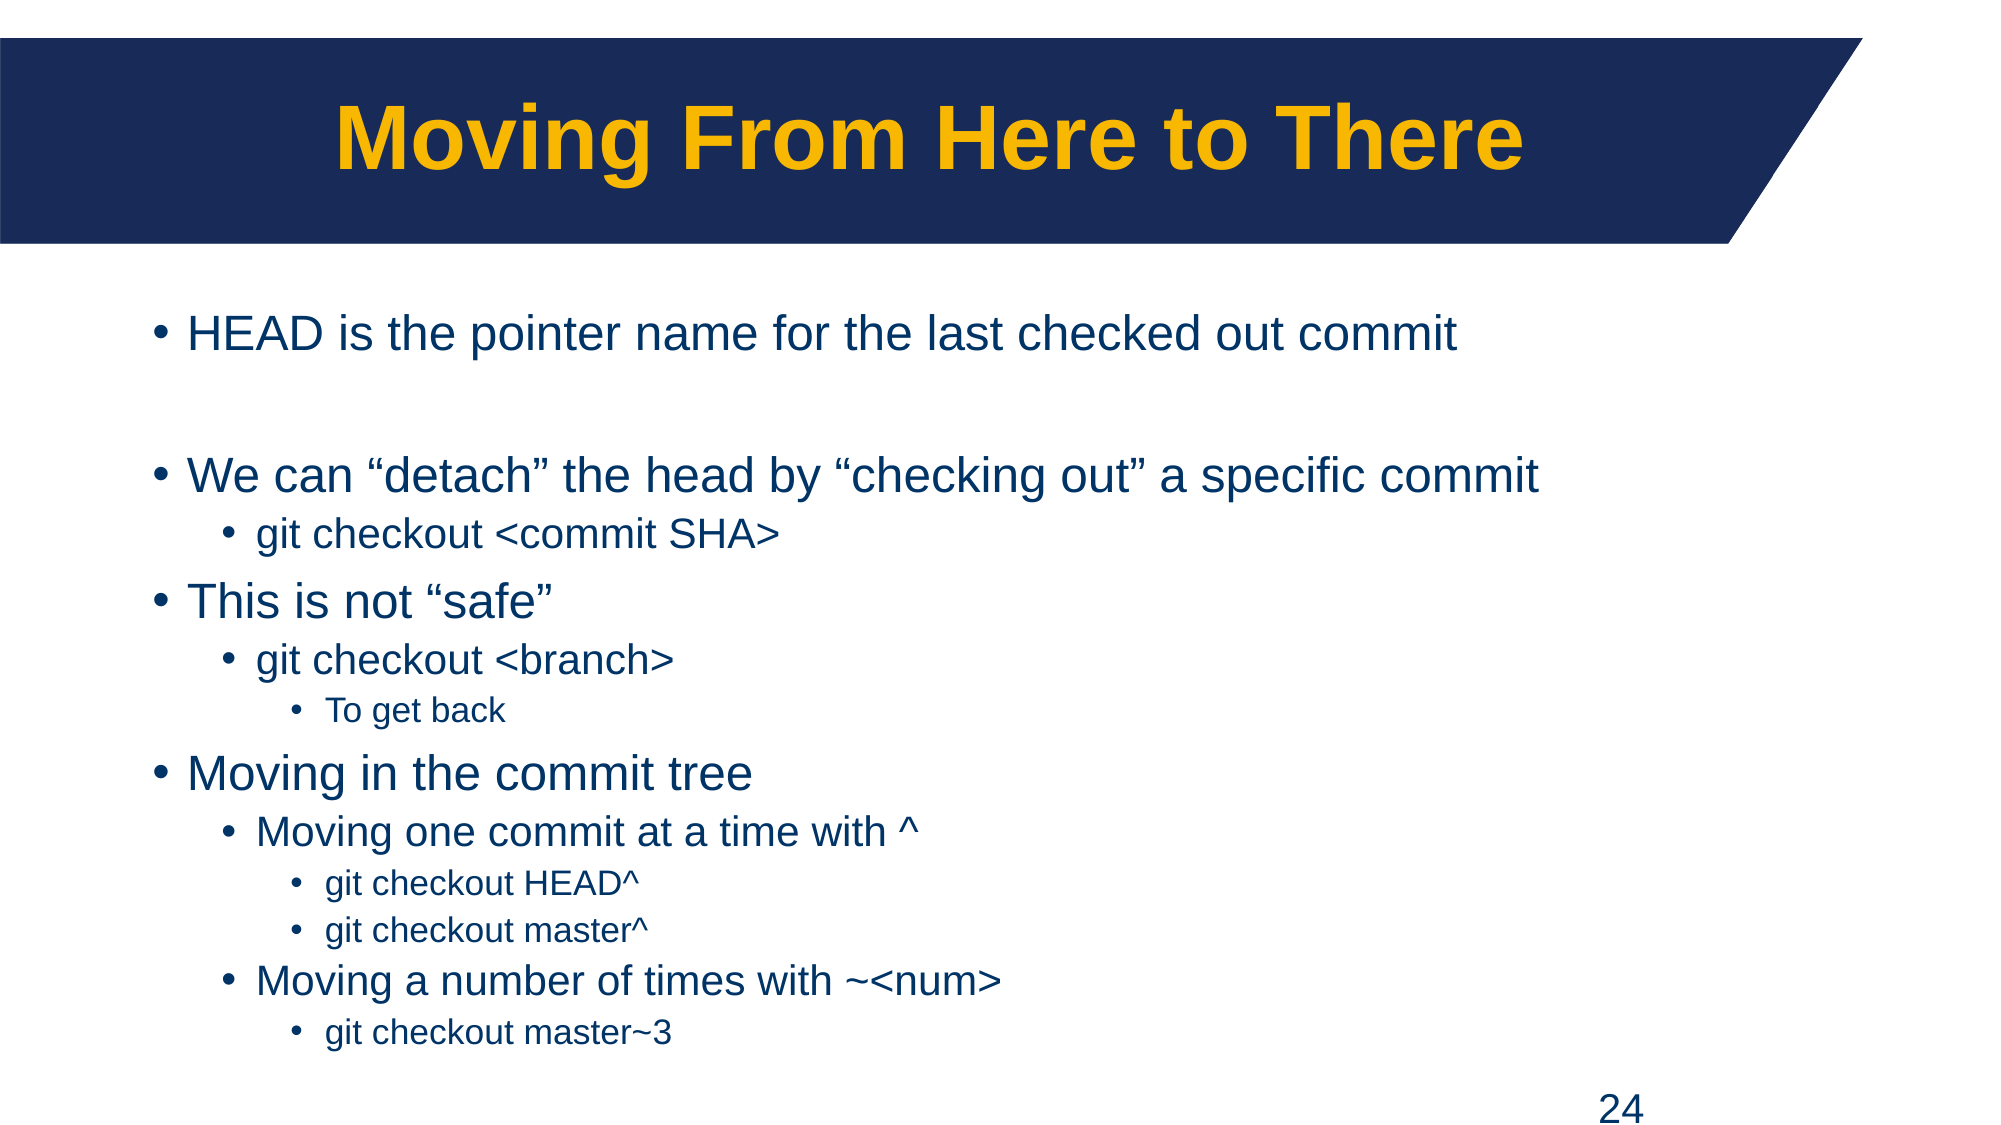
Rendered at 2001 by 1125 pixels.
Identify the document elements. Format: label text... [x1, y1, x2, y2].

slide_number 24 [1583, 1074, 2000, 1125]
title Moving From Here to There [137, 59, 1724, 221]
list HEAD is the pointer name for the last checked out commit We can “detach” the head by “checking out” a specific commit git checkout <commit SHA> This is not “safe” git checkout <branch> To get back Moving in the commit tree Moving one commit at a time with ^ git checkout HEAD^ git checkout master^ Moving a number of times with ~<num> git checkout master~3 [137, 299, 1863, 1066]
picture [0, 38, 1863, 244]
